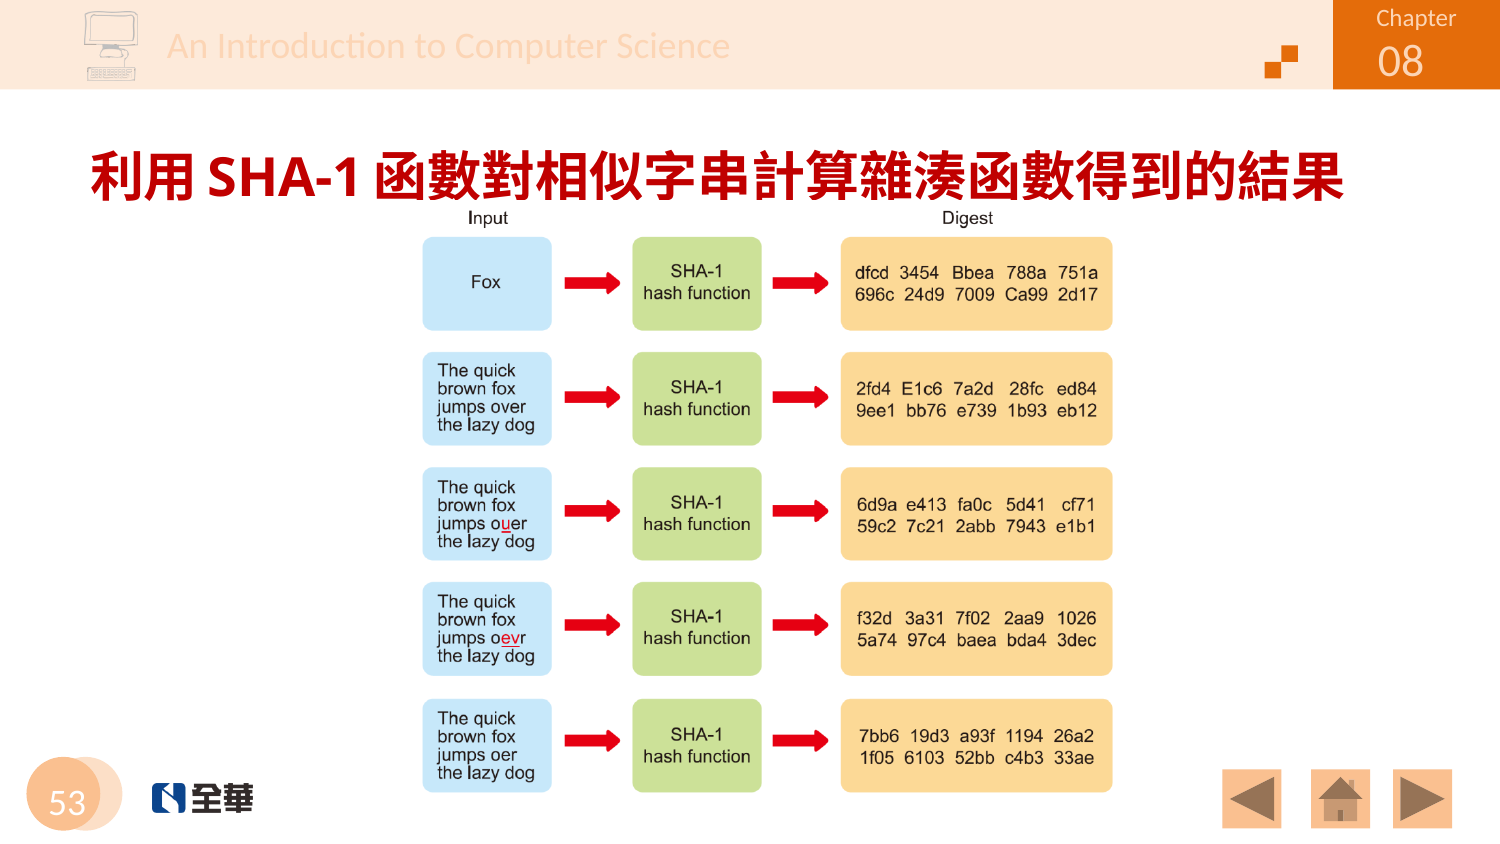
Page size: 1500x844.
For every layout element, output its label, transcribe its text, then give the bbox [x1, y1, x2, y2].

picture [152, 783, 253, 813]
title 利用SHA-1函數對相似字串計算雜湊函數得到的結果 [75, 104, 1425, 245]
picture [410, 200, 1122, 799]
picture [84, 11, 138, 81]
